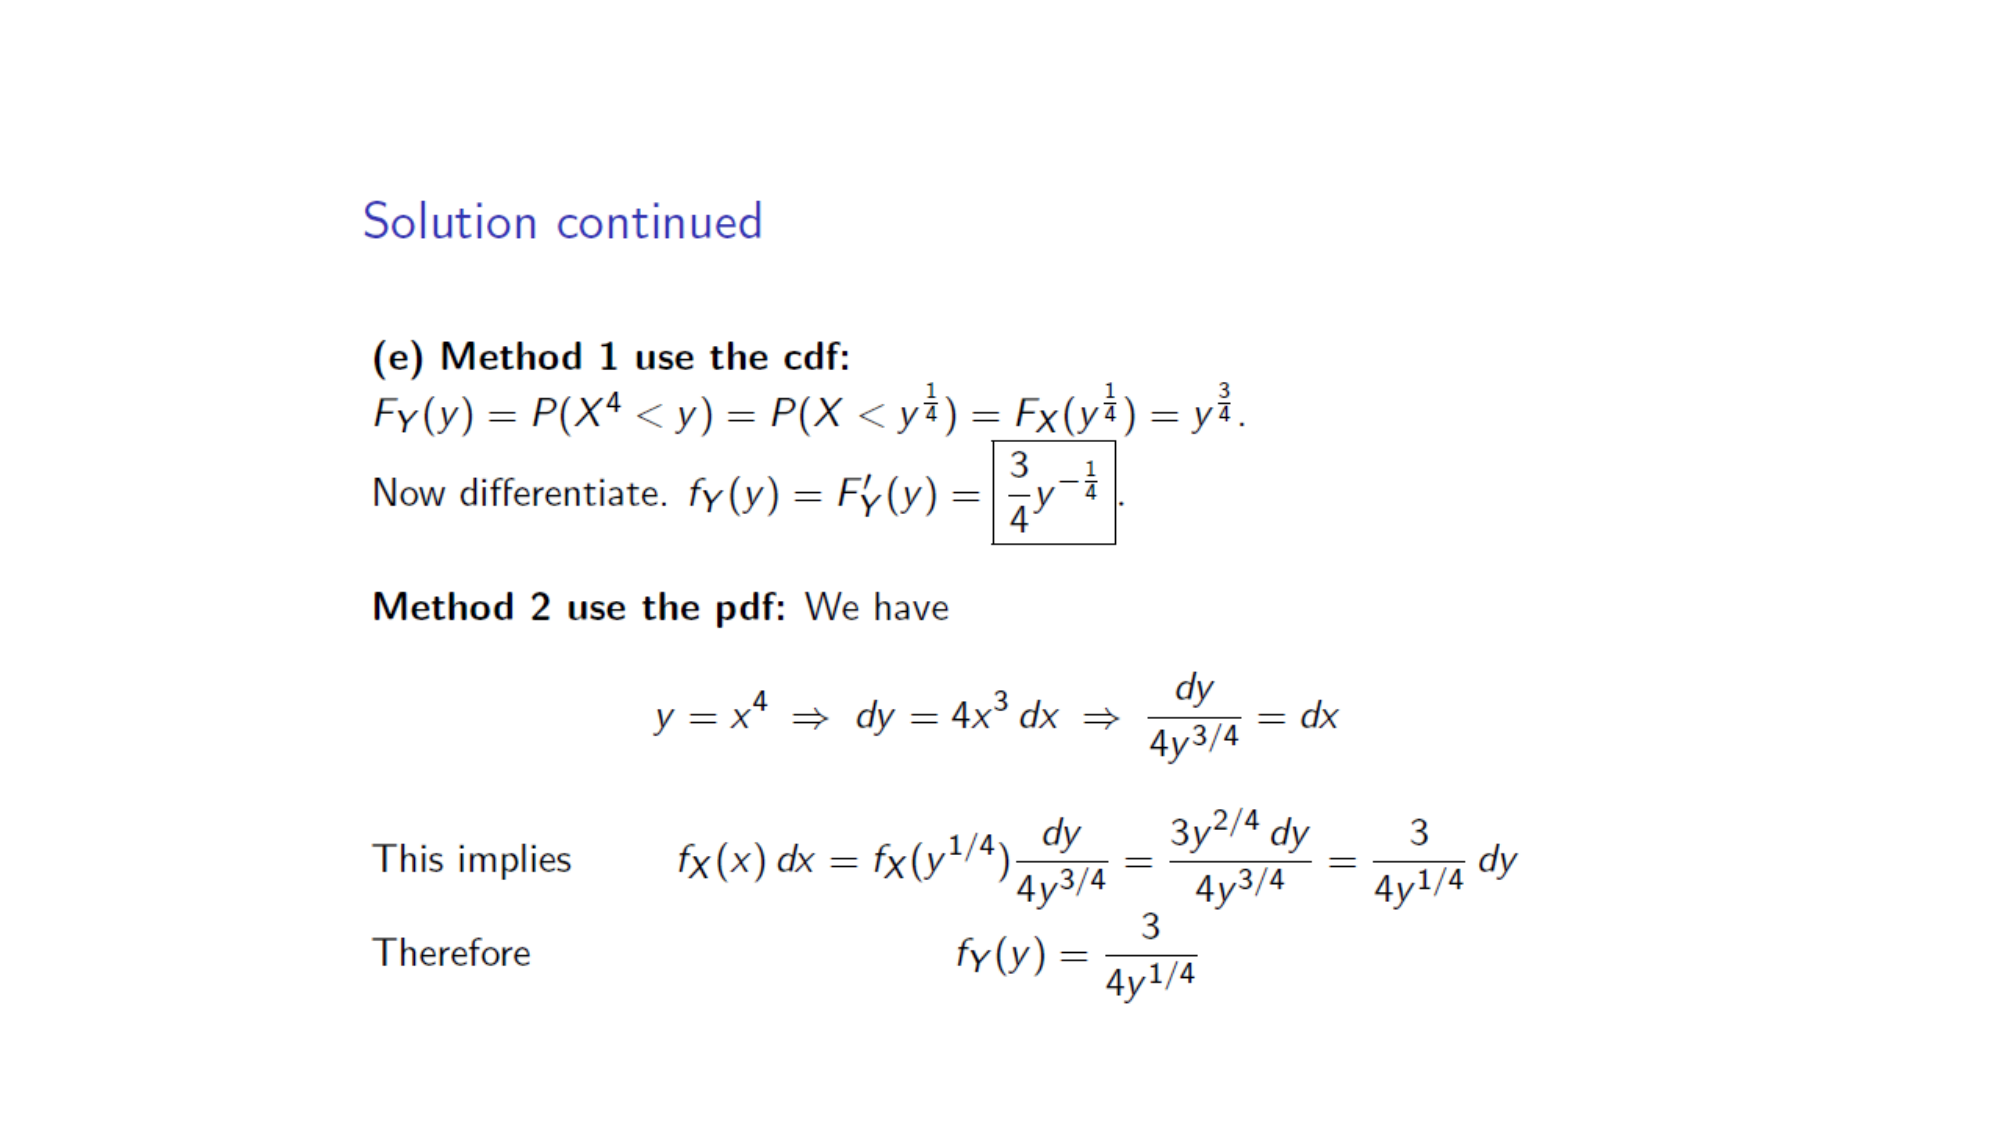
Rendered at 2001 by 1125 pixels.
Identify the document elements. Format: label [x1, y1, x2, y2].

picture [353, 187, 1647, 1110]
